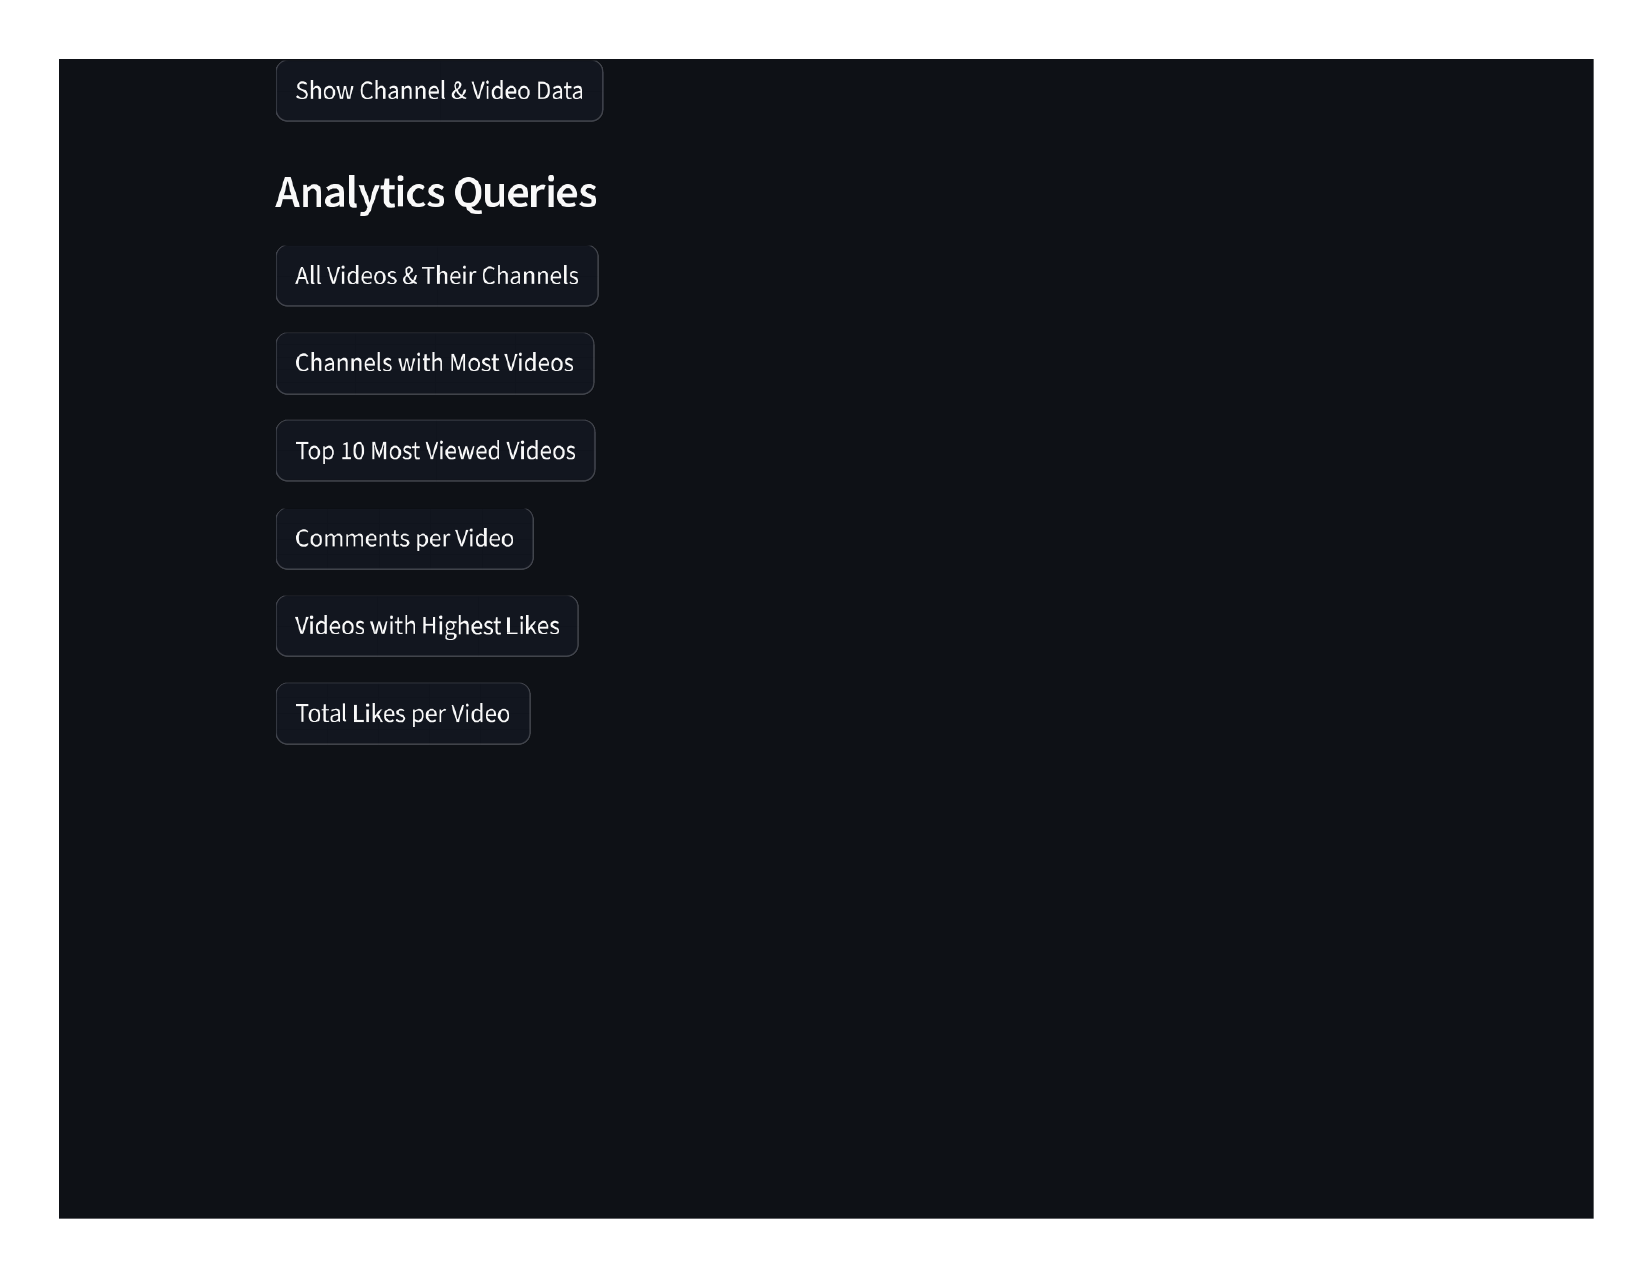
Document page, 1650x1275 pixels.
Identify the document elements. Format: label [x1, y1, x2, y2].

text_box [455, 175, 596, 215]
text_box [275, 244, 600, 307]
text_box [275, 331, 595, 395]
text_box [275, 419, 597, 483]
text_box [275, 507, 534, 570]
text_box [275, 60, 605, 123]
text_box [275, 682, 531, 746]
text_box [274, 175, 444, 216]
text_box [275, 595, 579, 658]
